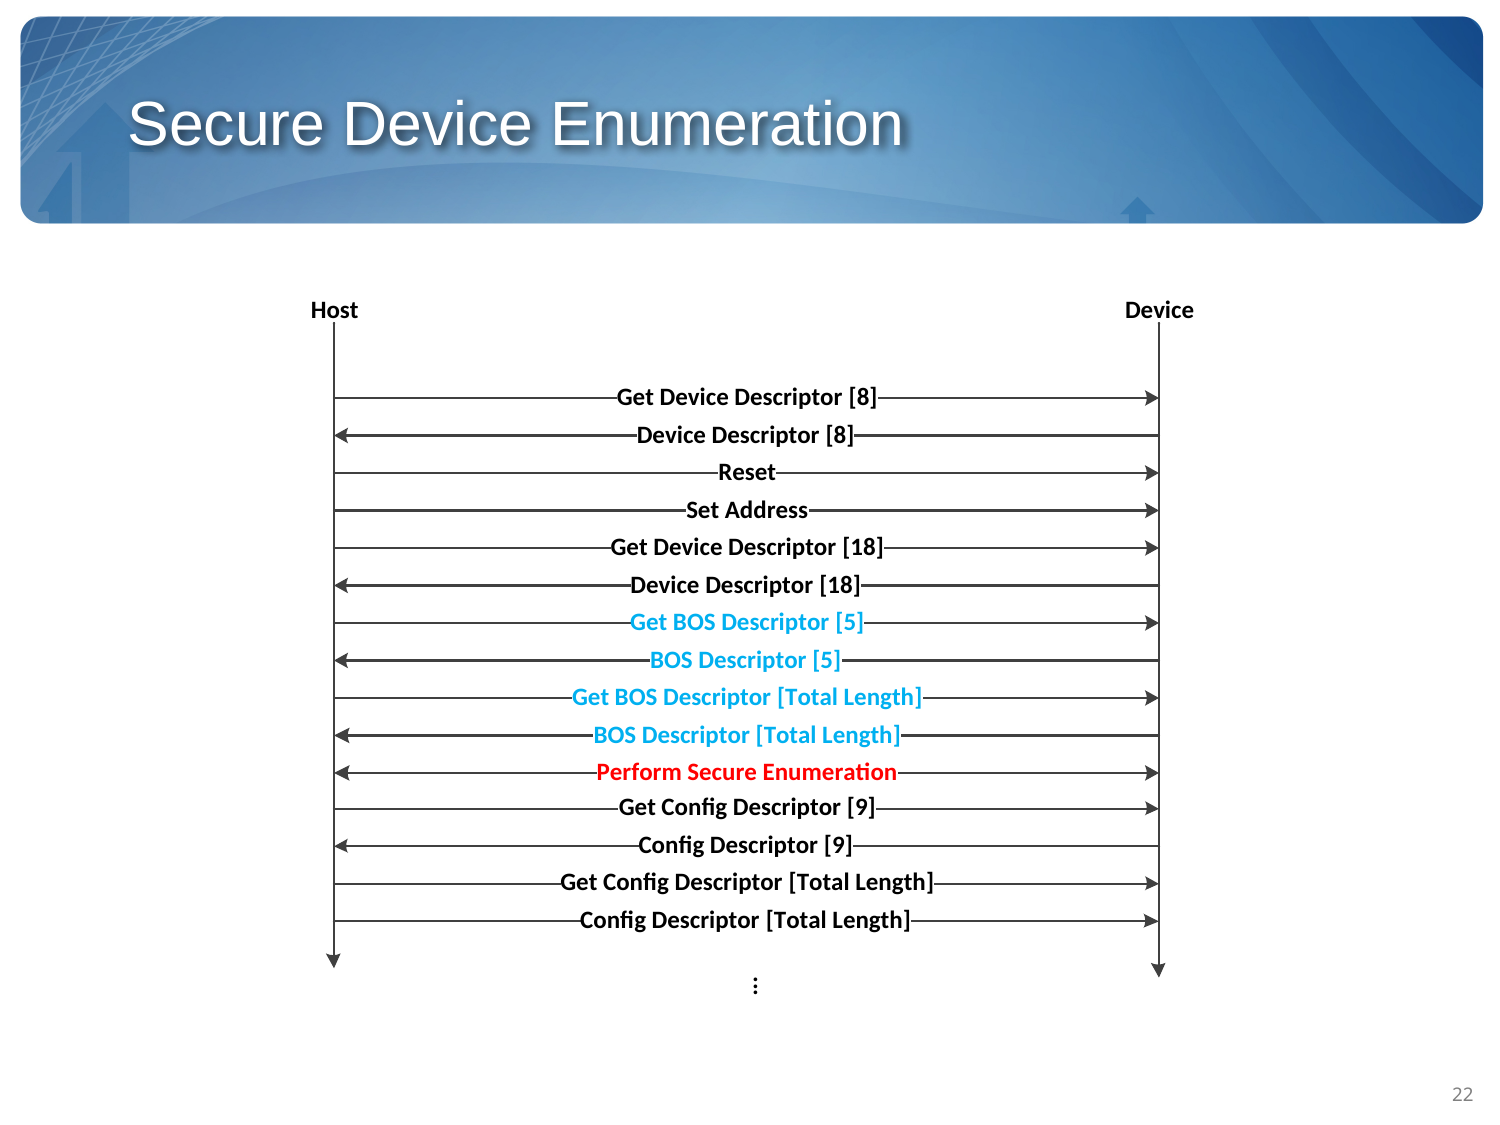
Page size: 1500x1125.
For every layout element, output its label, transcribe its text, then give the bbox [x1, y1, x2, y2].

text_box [189, 255, 1305, 1074]
text_box 22 [1175, 1074, 1489, 1125]
picture [0, 1, 1500, 242]
title Secure Device Enumeration [112, 17, 1138, 223]
